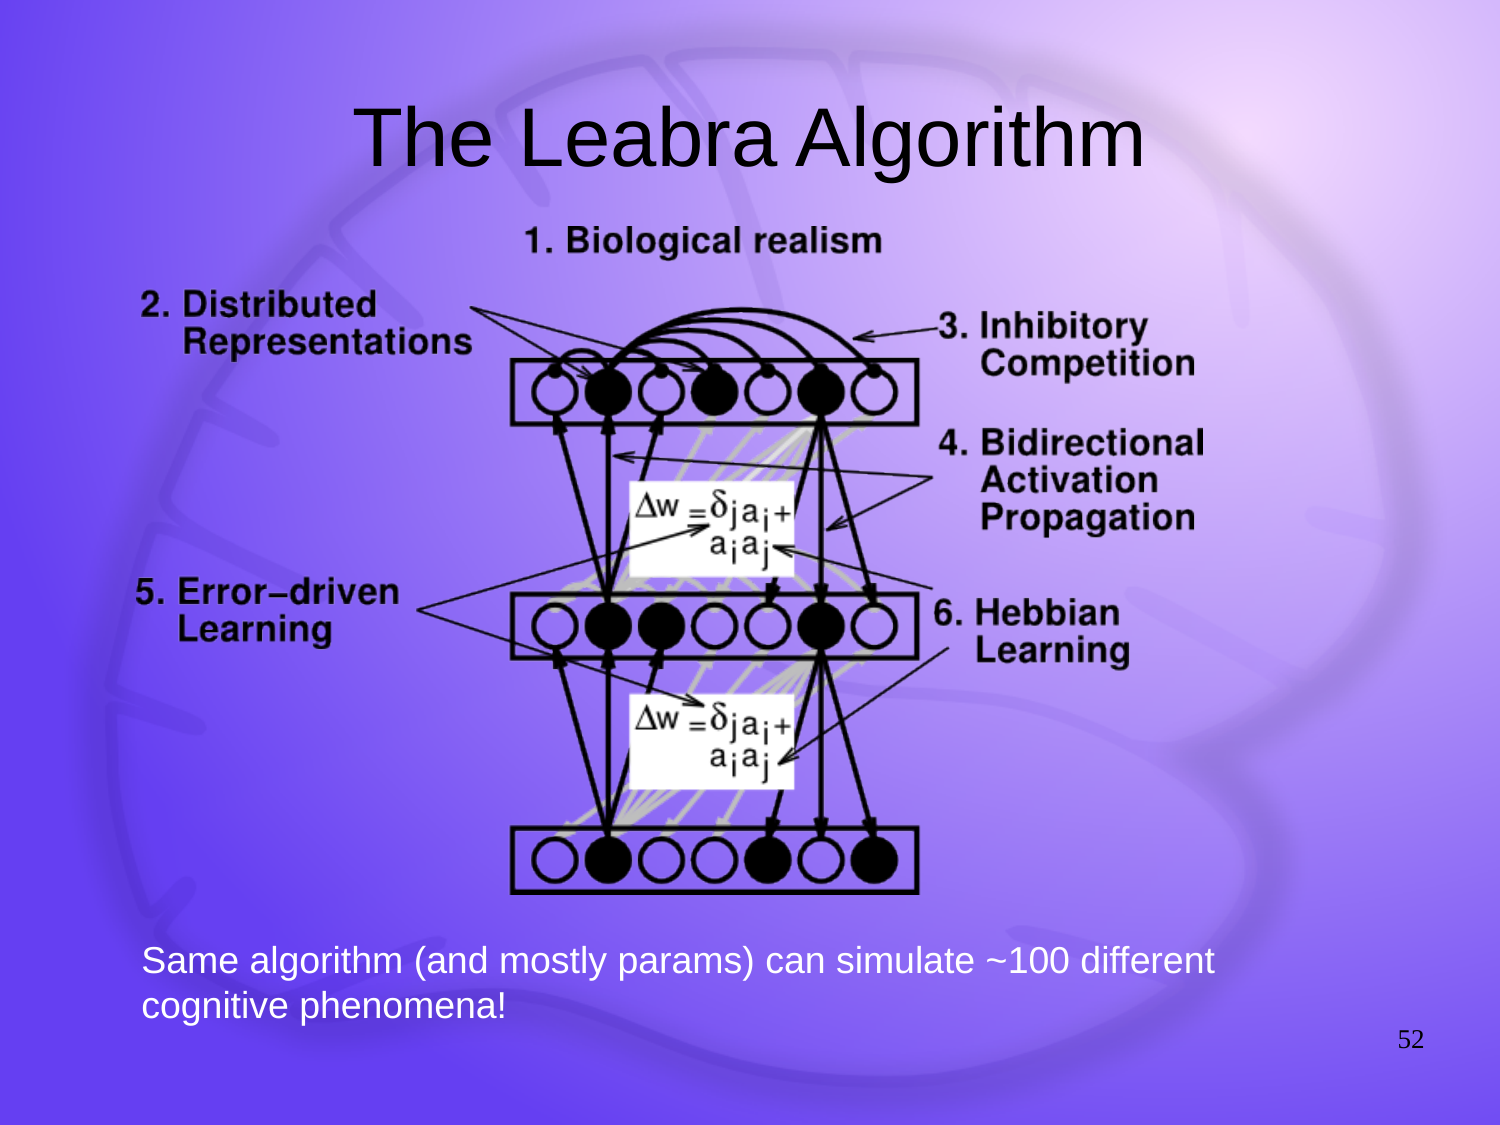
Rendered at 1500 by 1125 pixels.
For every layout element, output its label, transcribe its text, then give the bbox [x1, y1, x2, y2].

slide_number 52 [1075, 1024, 1425, 1103]
picture [0, 0, 1500, 1125]
title The Leabra Algorithm [74, 44, 1426, 233]
text_box Same algorithm (and mostly params) can simulate ~100 different cognitive phenomena! [128, 929, 1339, 1034]
